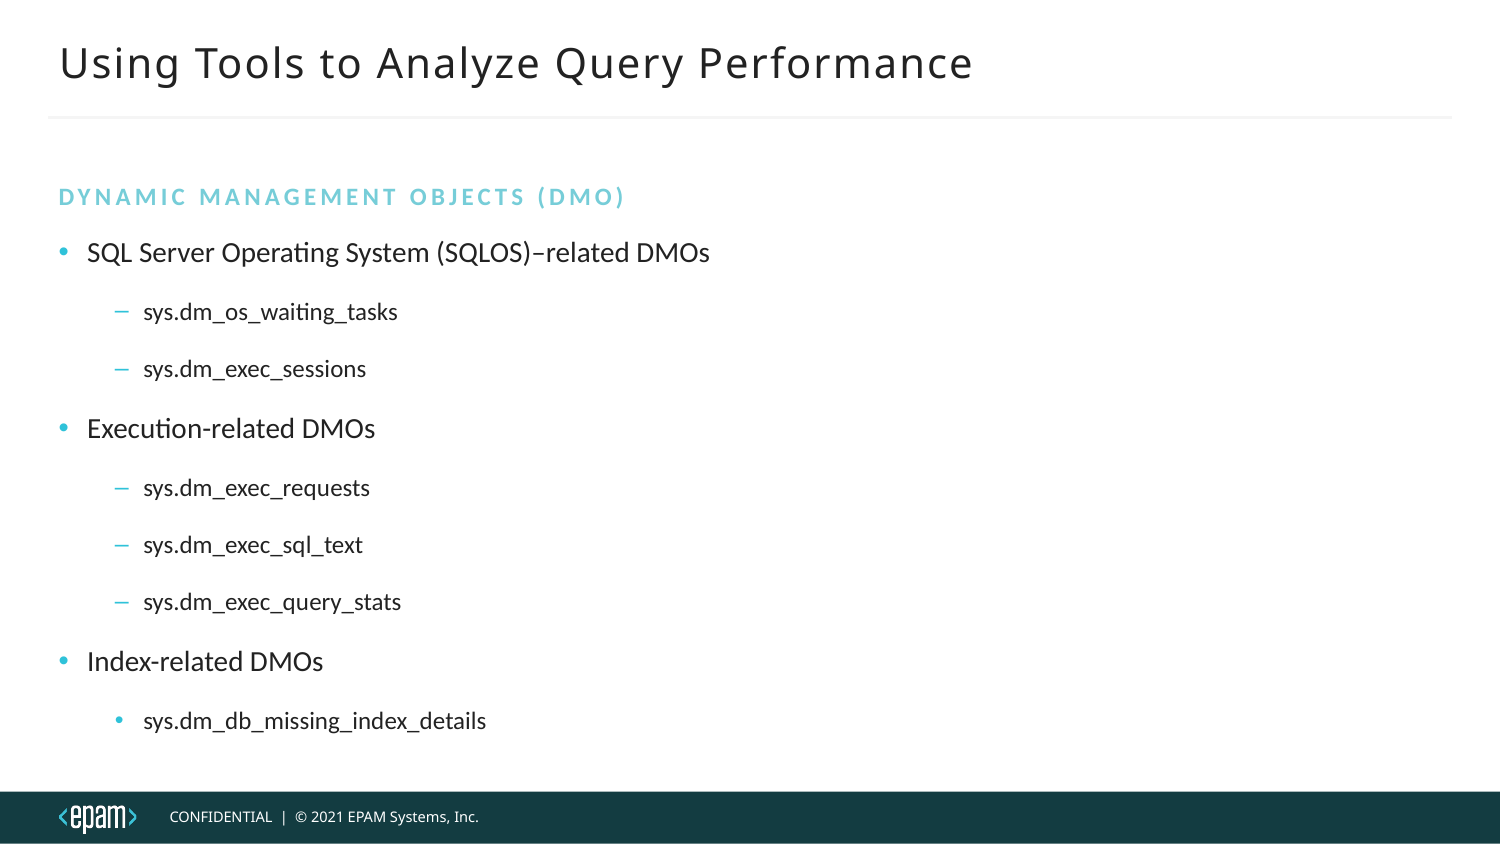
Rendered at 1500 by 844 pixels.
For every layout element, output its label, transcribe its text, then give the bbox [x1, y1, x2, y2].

list Dynamic Management Objects (DMO) [58, 177, 1442, 234]
list SQL Server Operating System (SQLOS)–related DMOs sys.dm_os_waiting_tasks sys.dm_exec_sessions Execution-related DMOs sys.dm_exec_requests sys.dm_exec_sql_text sys.dm_exec_query_stats Index-related DMOs sys.dm_db_missing_index_details [58, 234, 1442, 735]
title Using Tools to Analyze Query Performance [59, 37, 1442, 87]
